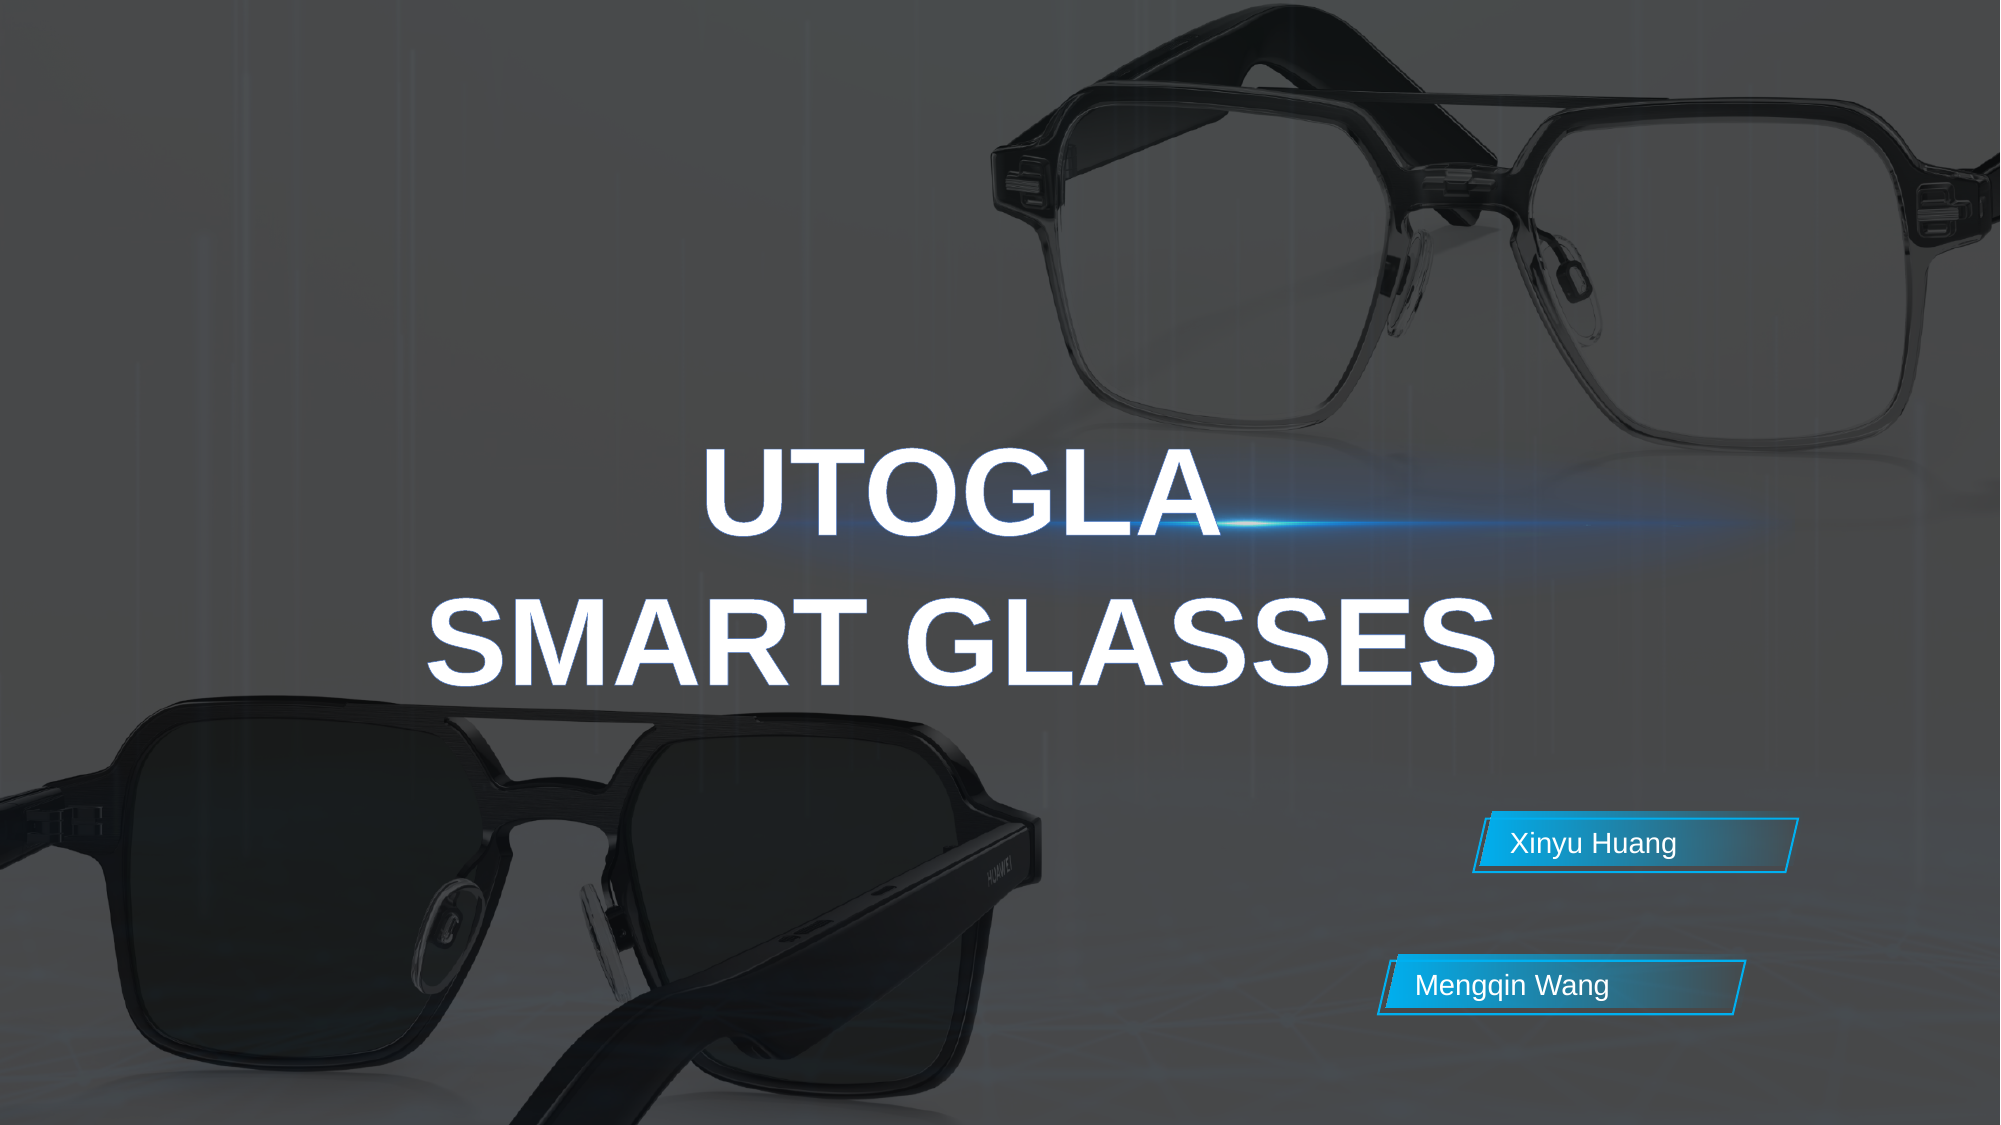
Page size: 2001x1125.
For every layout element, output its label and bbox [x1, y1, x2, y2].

text_box [1473, 811, 1805, 873]
text_box [1378, 954, 1753, 1015]
picture [0, 0, 2000, 1125]
